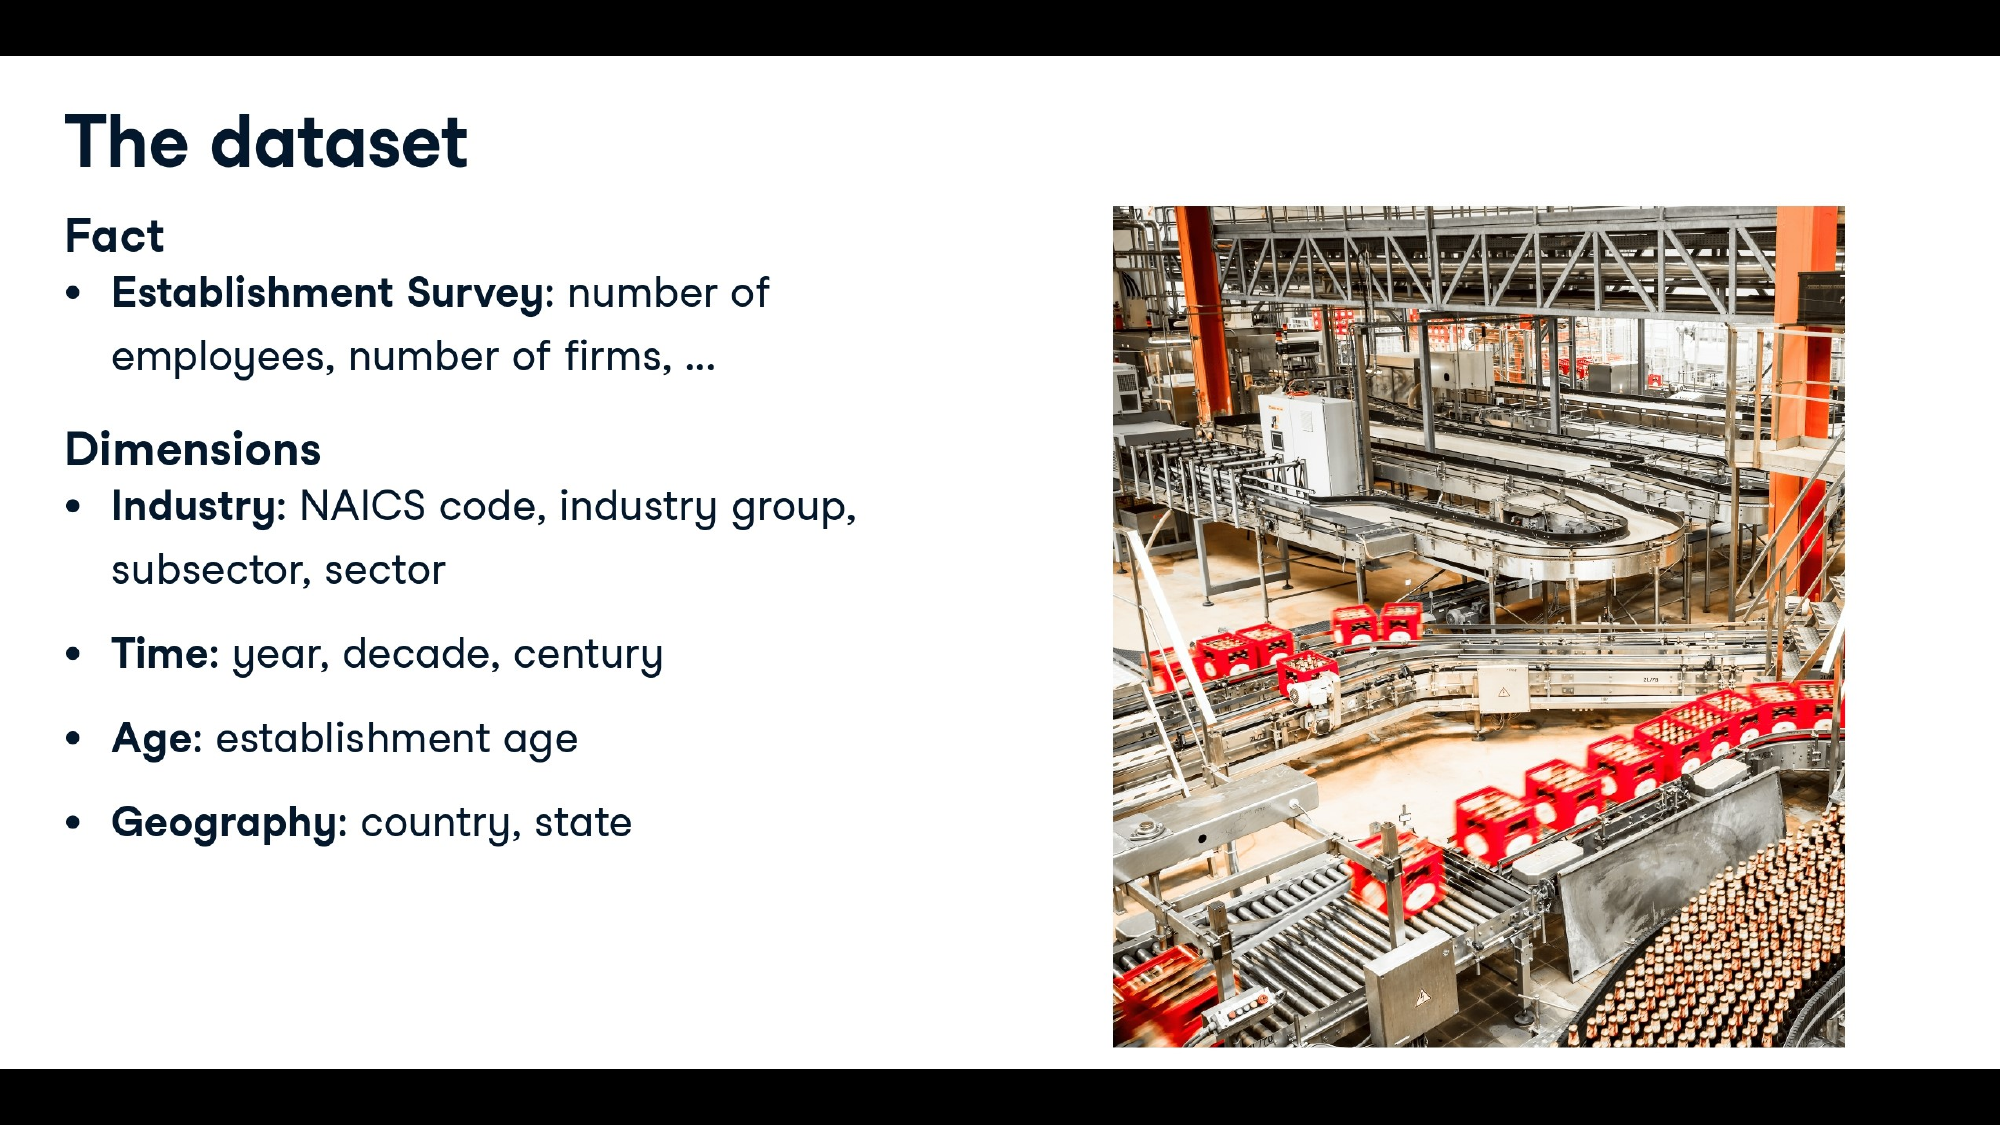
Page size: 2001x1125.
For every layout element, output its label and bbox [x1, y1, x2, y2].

picture [0, 56, 2000, 1069]
